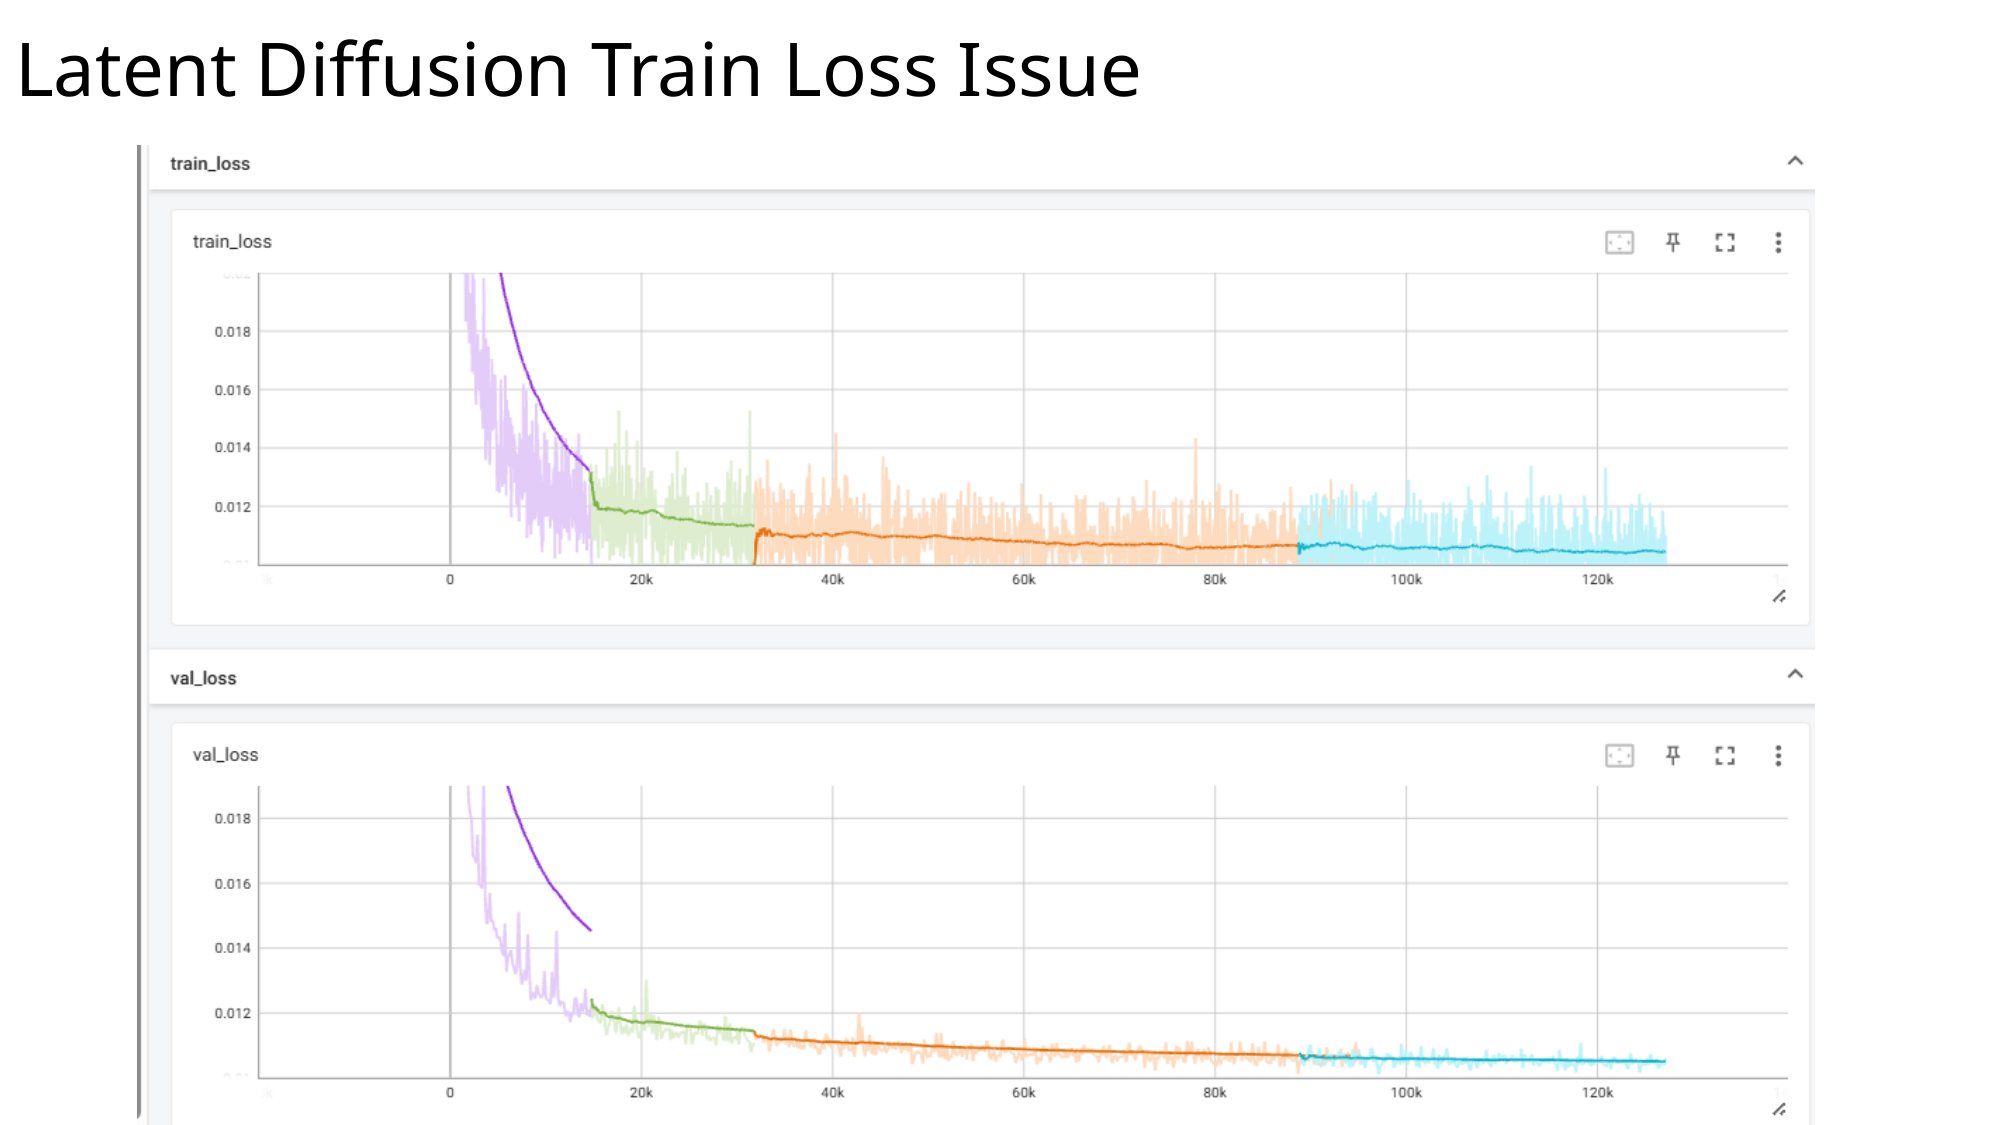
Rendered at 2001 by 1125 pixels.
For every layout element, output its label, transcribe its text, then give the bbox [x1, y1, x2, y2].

text_box Latent Diffusion Train Loss Issue [0, 0, 1269, 146]
picture [137, 145, 1815, 1125]
